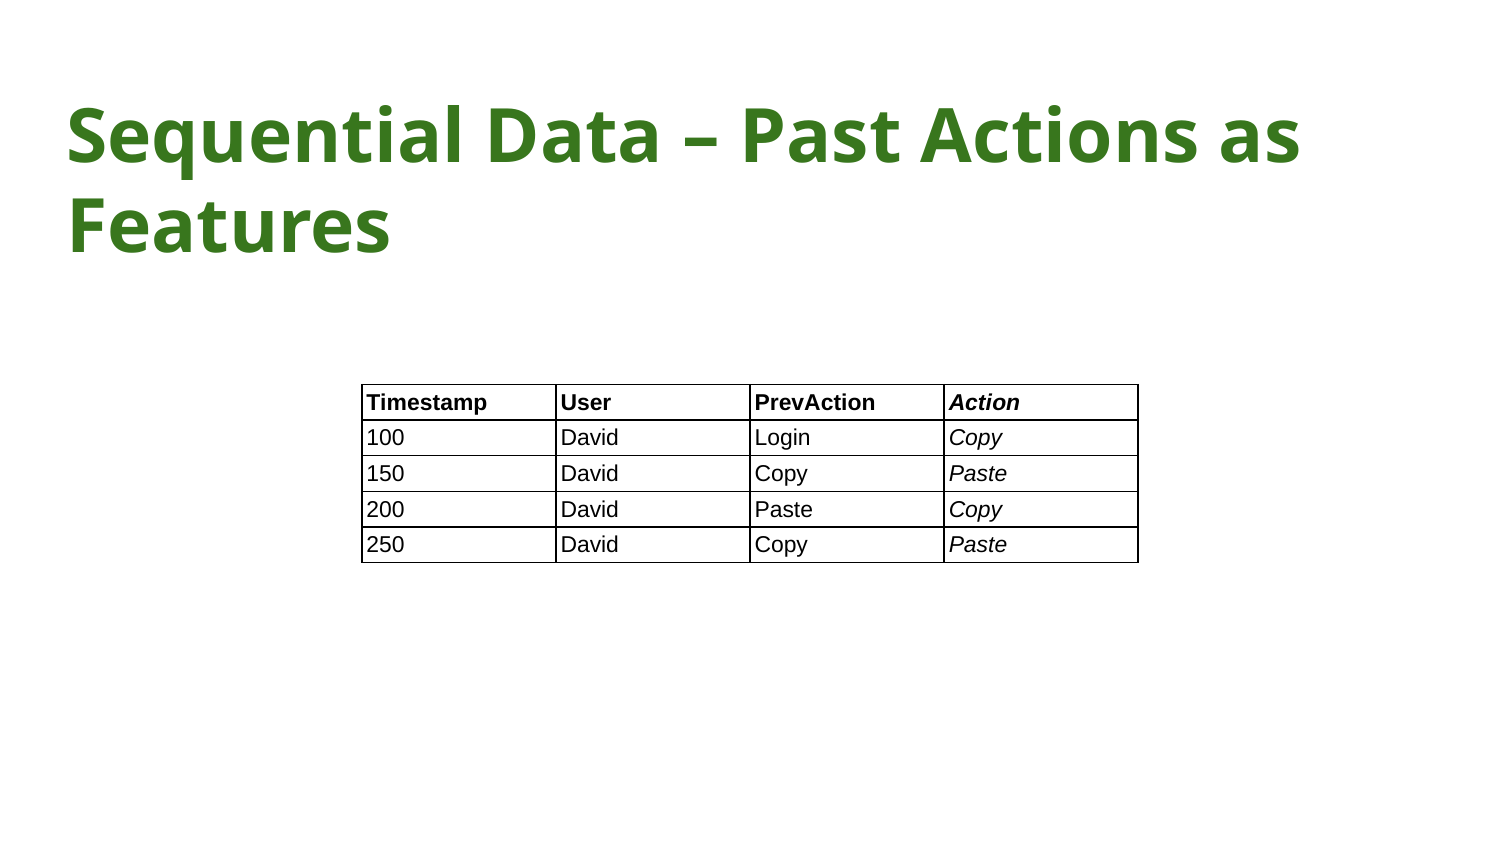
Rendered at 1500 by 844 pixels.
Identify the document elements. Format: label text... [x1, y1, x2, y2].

table_cell Paste [945, 528, 1137, 562]
table_cell Copy [751, 528, 943, 562]
table_cell David [557, 421, 749, 455]
table_cell David [557, 456, 749, 491]
table_cell 150 [363, 456, 555, 491]
table_header PrevAction [751, 385, 943, 419]
table_header Timestamp [363, 385, 555, 419]
table_cell Paste [945, 456, 1137, 491]
table_cell 200 [363, 492, 555, 526]
table_header User [557, 385, 749, 419]
table_cell Paste [751, 492, 943, 526]
table_header Action [945, 385, 1137, 419]
table_cell 100 [363, 421, 555, 455]
table_cell Copy [751, 456, 943, 491]
title Sequential Data – Past Actions as Features [51, 72, 1449, 167]
table_cell Login [751, 421, 943, 455]
table_cell 250 [363, 528, 555, 562]
table_cell David [557, 492, 749, 526]
table_cell David [557, 528, 749, 562]
table_cell Copy [945, 421, 1137, 455]
table_cell Copy [945, 492, 1137, 526]
